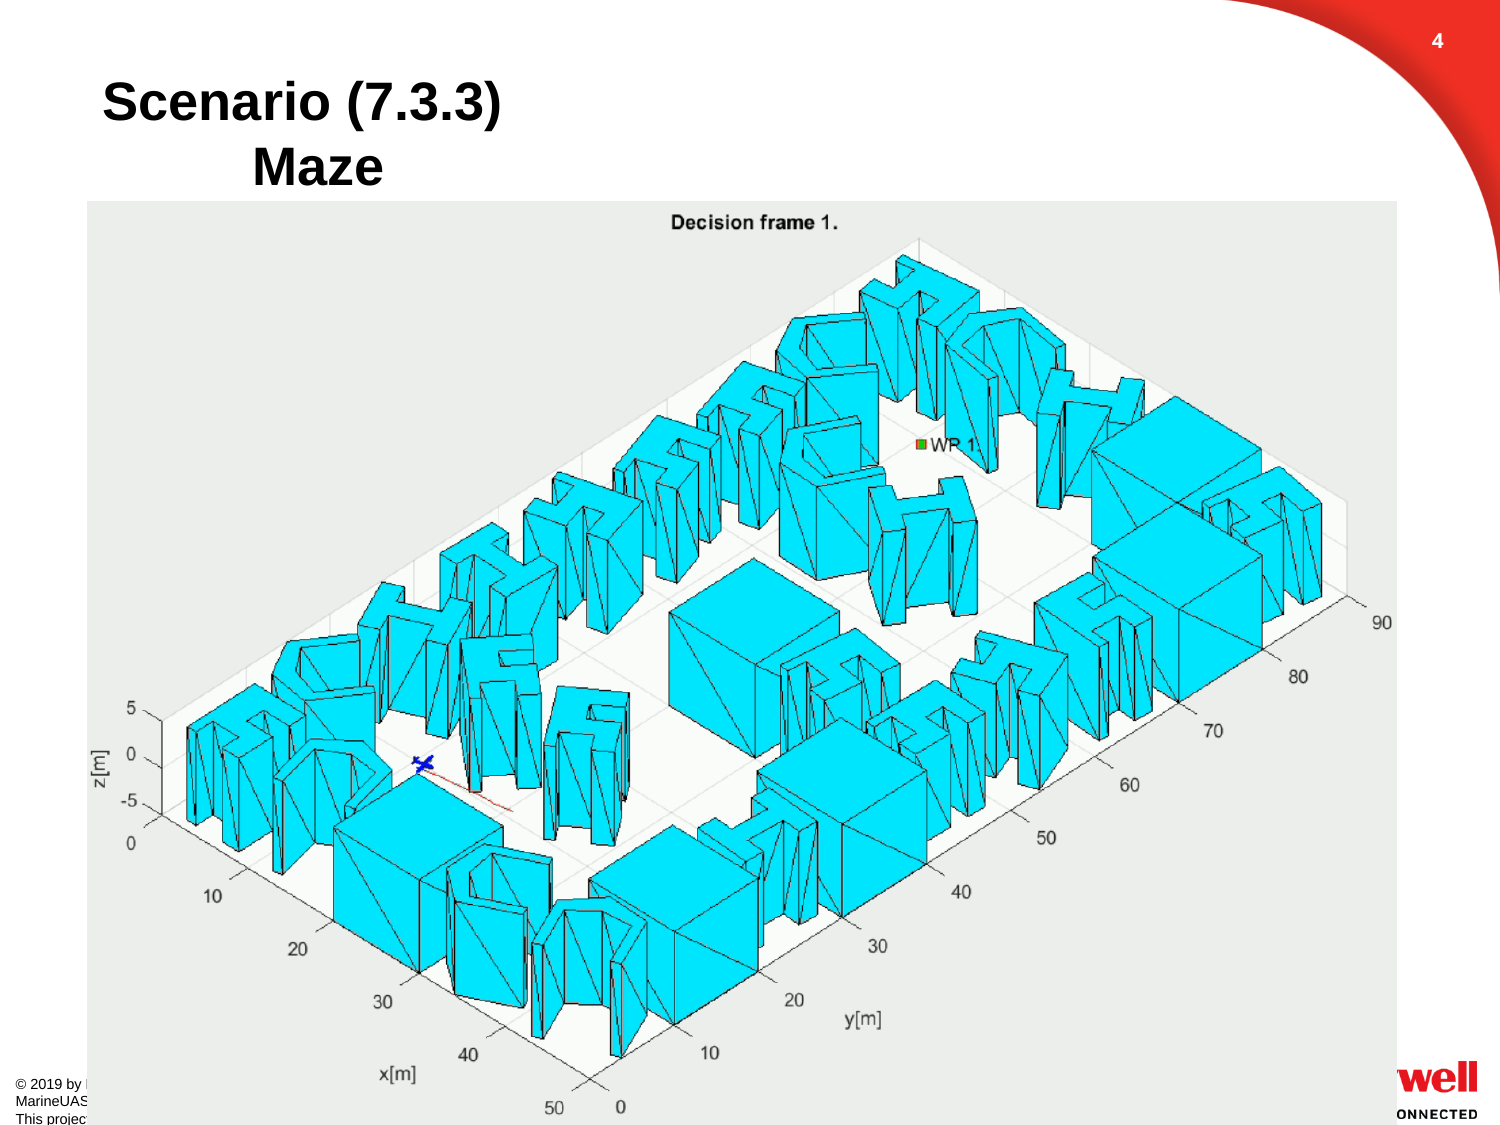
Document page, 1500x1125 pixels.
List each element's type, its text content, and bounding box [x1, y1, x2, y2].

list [86, 200, 1398, 1125]
picture [1398, 1061, 1477, 1119]
picture [1203, 0, 1500, 297]
title Scenario (7.3.3) Maze [86, 58, 1347, 141]
slide_number 3 [1416, 0, 1500, 83]
